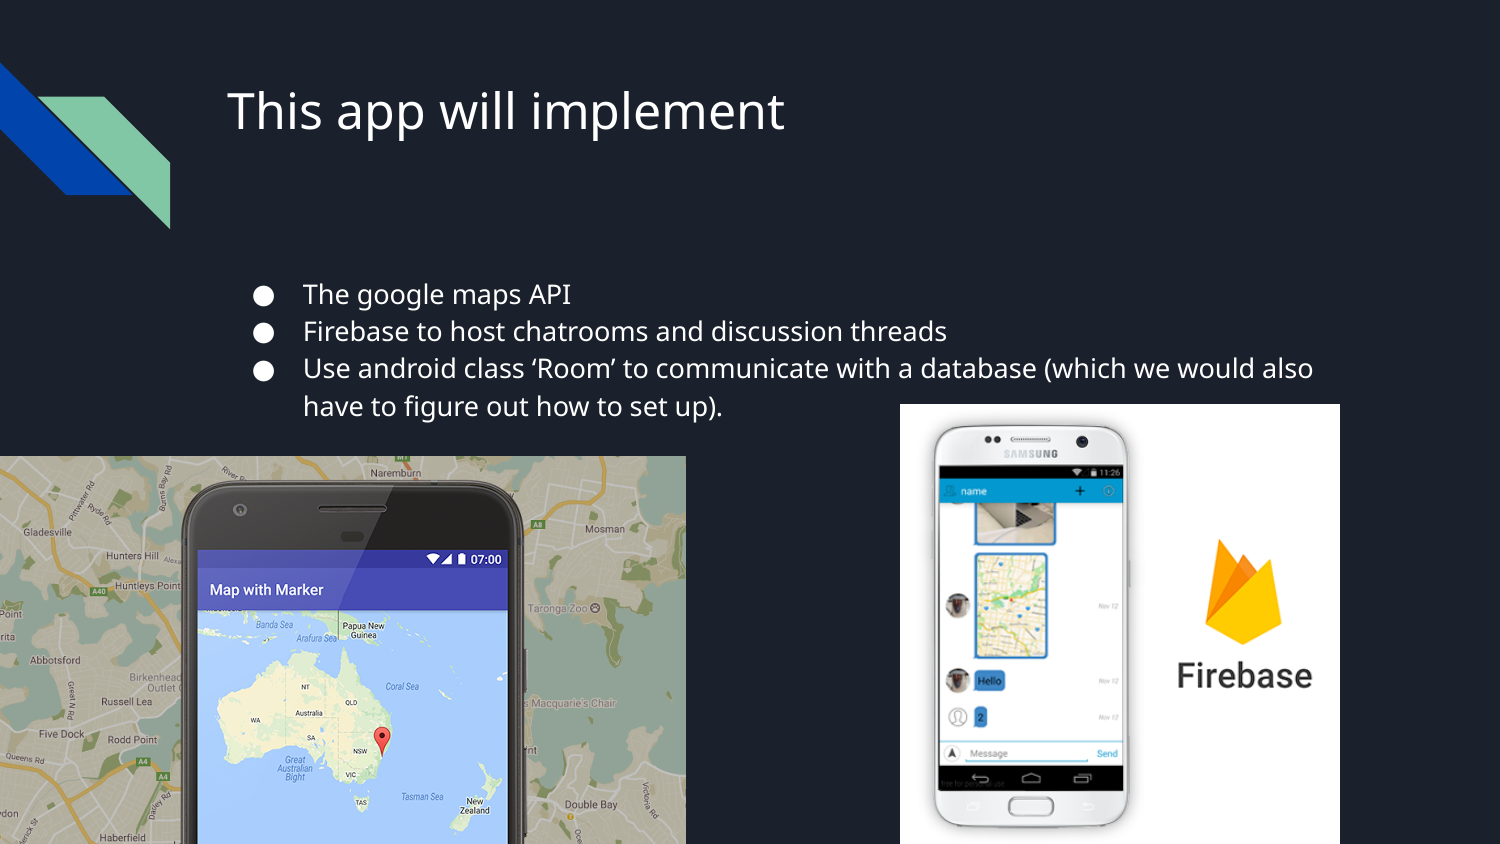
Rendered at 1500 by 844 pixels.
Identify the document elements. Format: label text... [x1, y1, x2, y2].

picture [900, 404, 1340, 844]
list The google maps API Firebase to host chatrooms and discussion threads Use android class ‘Room’ to communicate with a database (which we would also have to figure out how to set up). [212, 257, 1368, 735]
title This app will implement [212, 64, 1368, 215]
picture [0, 455, 686, 844]
